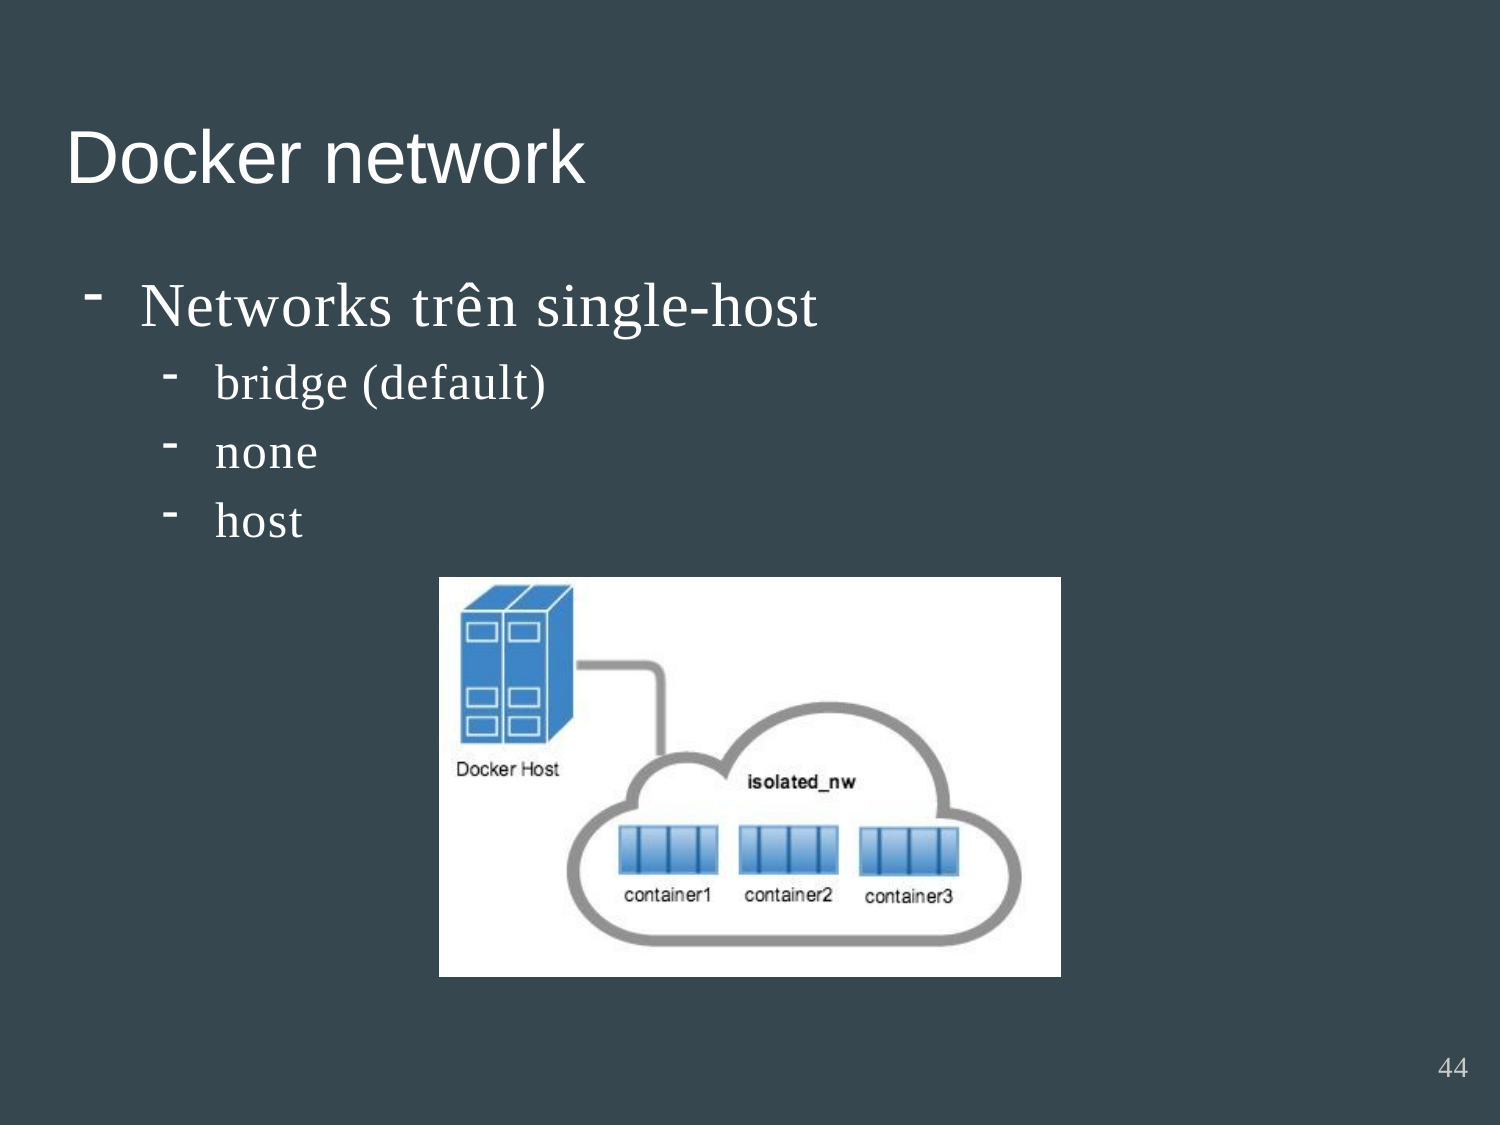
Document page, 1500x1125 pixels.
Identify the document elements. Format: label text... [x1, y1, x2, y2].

text_box Networks trên single-host bridge (default) none host [80, 247, 863, 548]
text_box Docker network [63, 106, 950, 199]
slide_number 44 [1434, 1047, 1473, 1125]
text_box [439, 577, 1061, 977]
